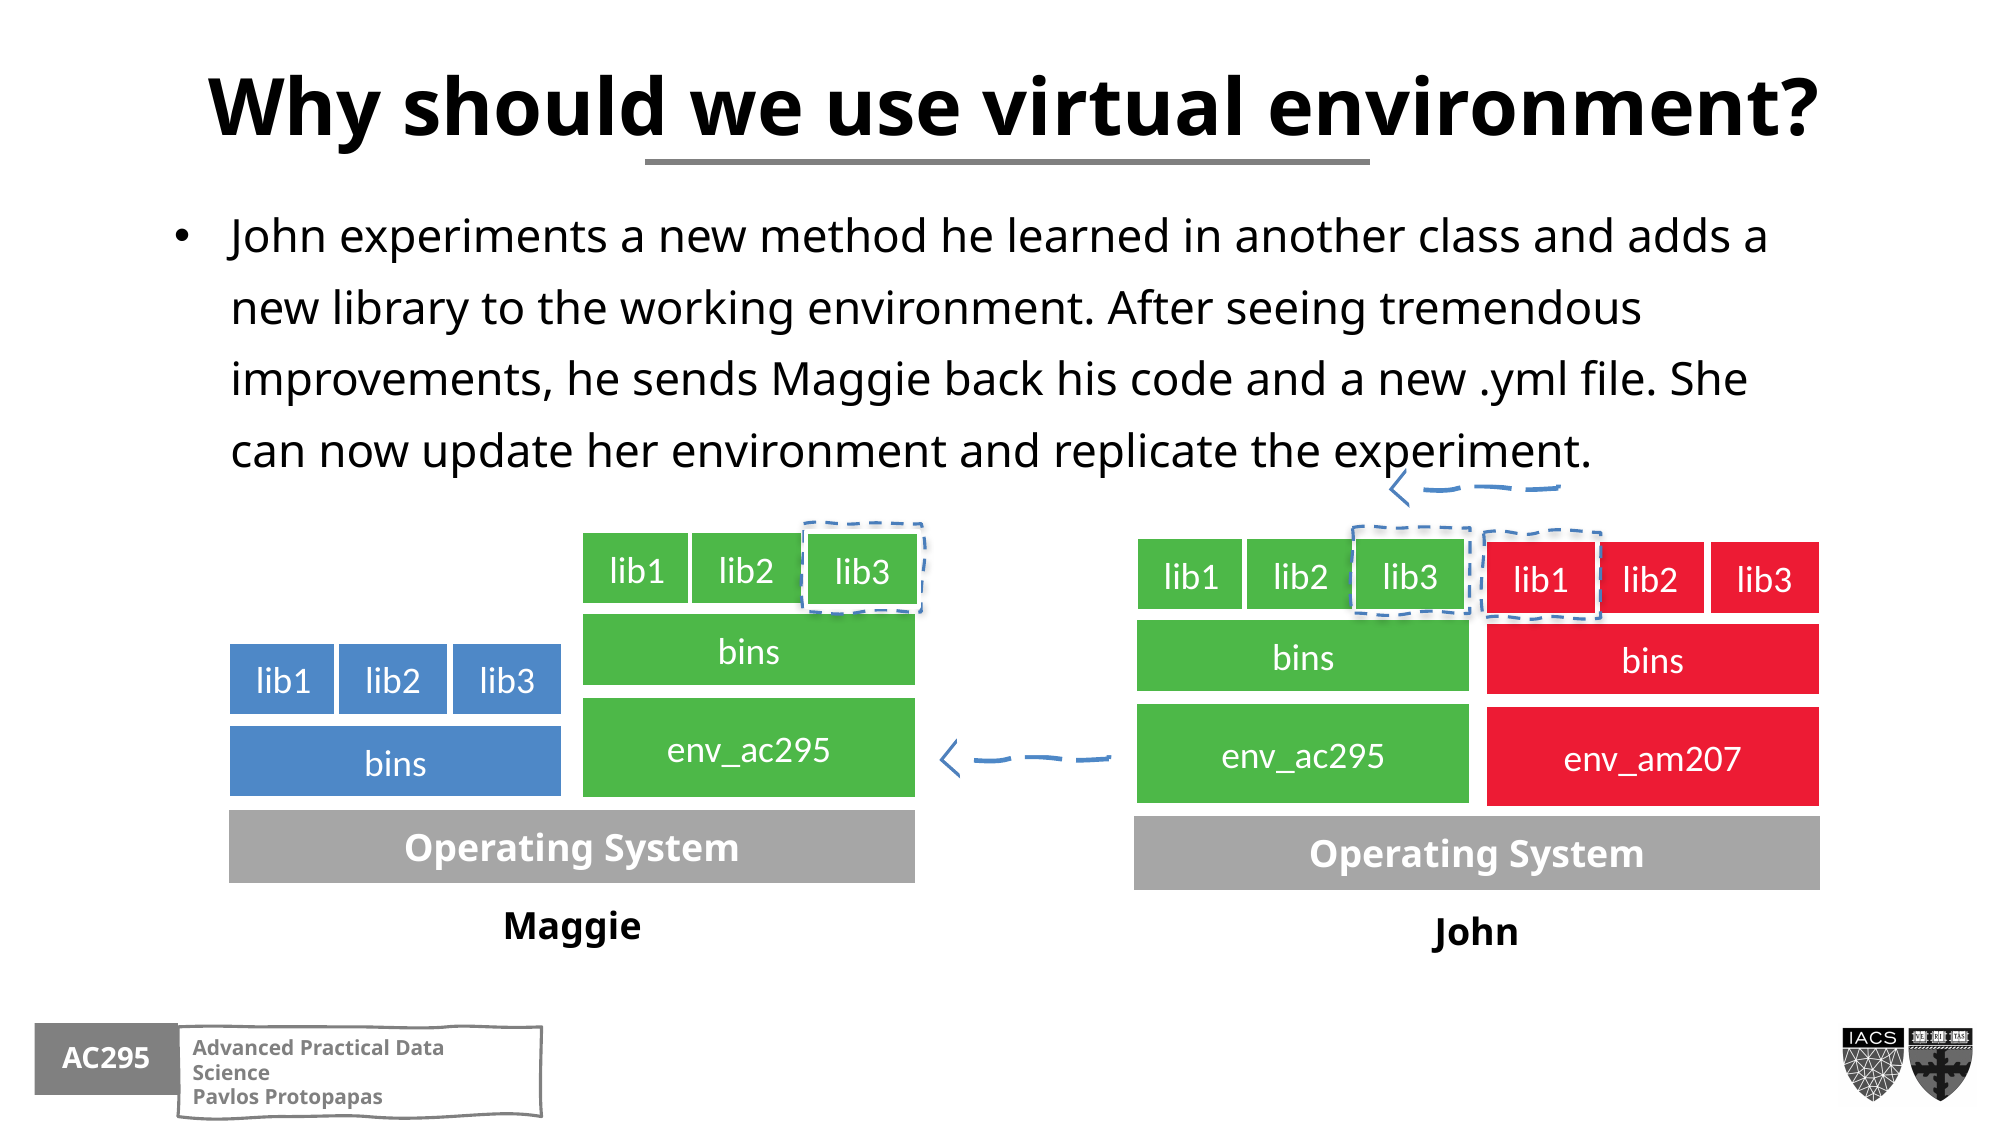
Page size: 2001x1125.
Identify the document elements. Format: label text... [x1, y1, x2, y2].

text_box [1388, 433, 1579, 509]
list Why should we use virtual environment? [190, 48, 1838, 155]
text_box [1483, 532, 1601, 619]
picture [1838, 1023, 1977, 1107]
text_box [1131, 536, 1823, 938]
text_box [226, 530, 918, 932]
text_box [1352, 527, 1471, 614]
text_box [802, 521, 926, 584]
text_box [938, 704, 1129, 780]
text_box John experiments a new method he learned in another class and adds a new library to the working environment. After seeing tremendous improvements, he sends Maggie back his code and a new .yml file. She can now update her environment and replicate the experiment. [159, 183, 1838, 484]
